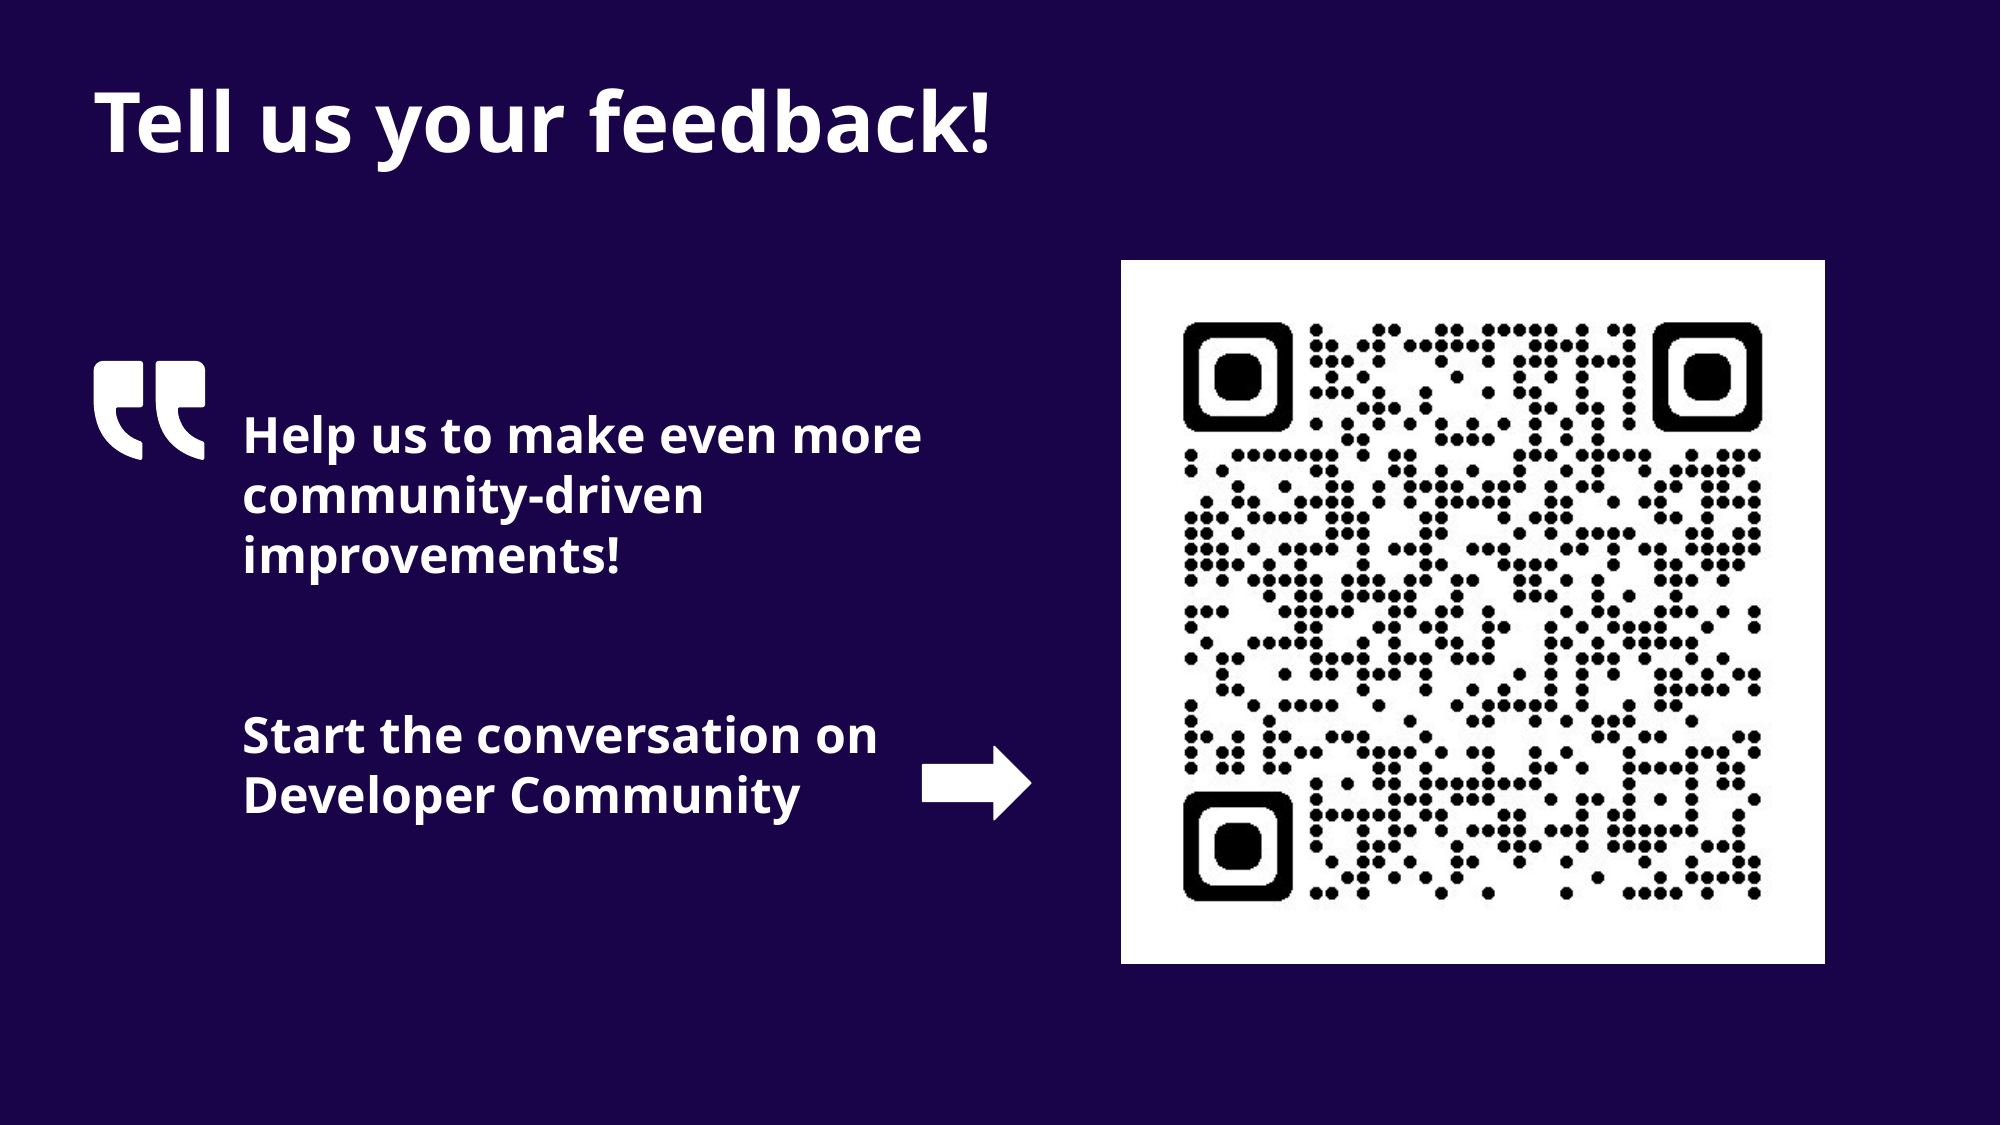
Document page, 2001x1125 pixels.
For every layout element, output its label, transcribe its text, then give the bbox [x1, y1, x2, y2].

list Help us to make even more community-driven improvements! ​ ​ Start the conversation on Developer Community [243, 403, 974, 828]
picture [1121, 260, 1826, 965]
text_box [921, 745, 1032, 821]
title Tell us your feedback! [93, 69, 1902, 171]
